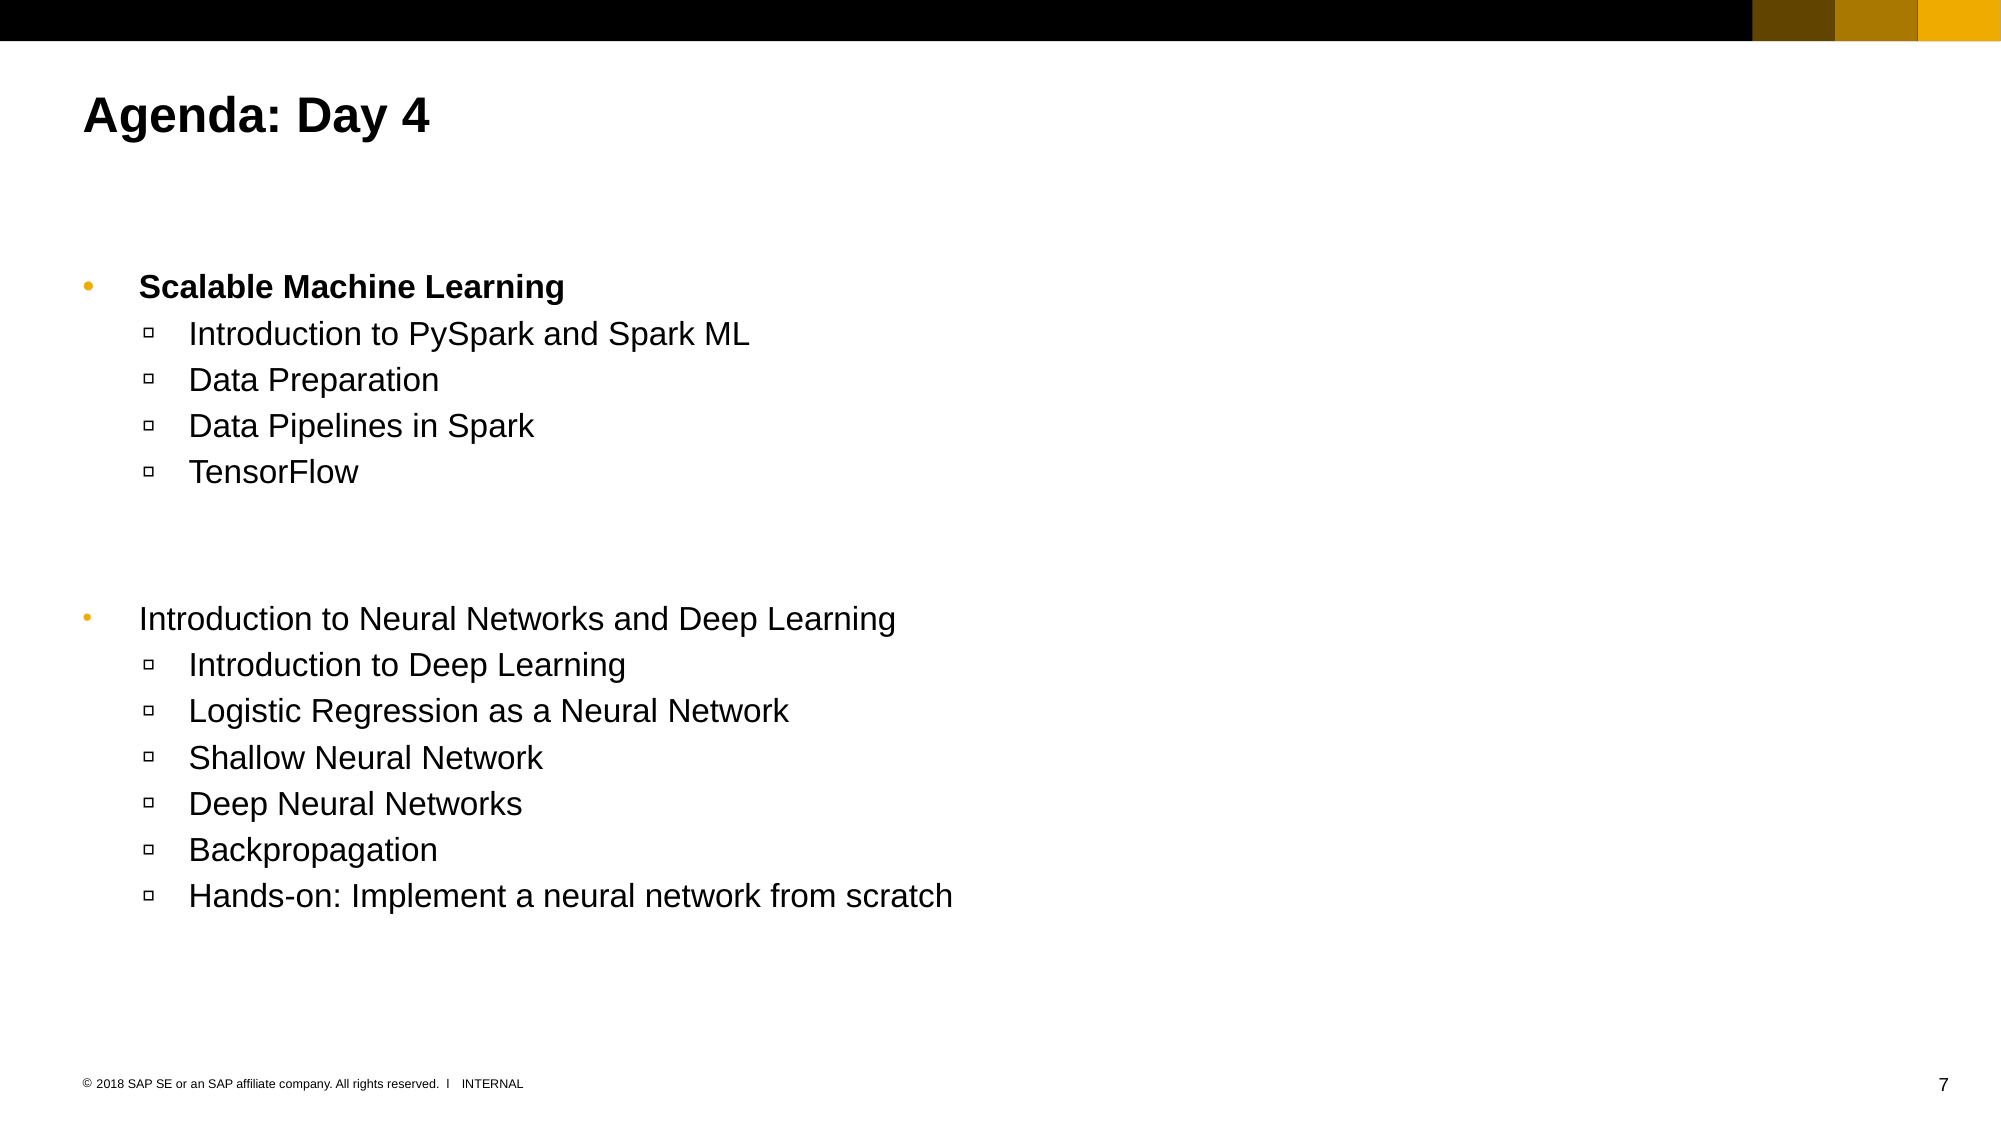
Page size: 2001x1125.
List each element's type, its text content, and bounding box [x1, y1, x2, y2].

title Agenda: Day 4 [82, 82, 1918, 144]
list Scalable Machine Learning Introduction to PySpark and Spark ML Data Preparation Data Pipelines in Spark TensorFlow Introduction to Neural Networks and Deep Learning Introduction to Deep Learning Logistic Regression as a Neural Network Shallow Neural Network Deep Neural Networks Backpropagation Hands-on: Implement a neural network from scratch [82, 265, 1918, 1040]
